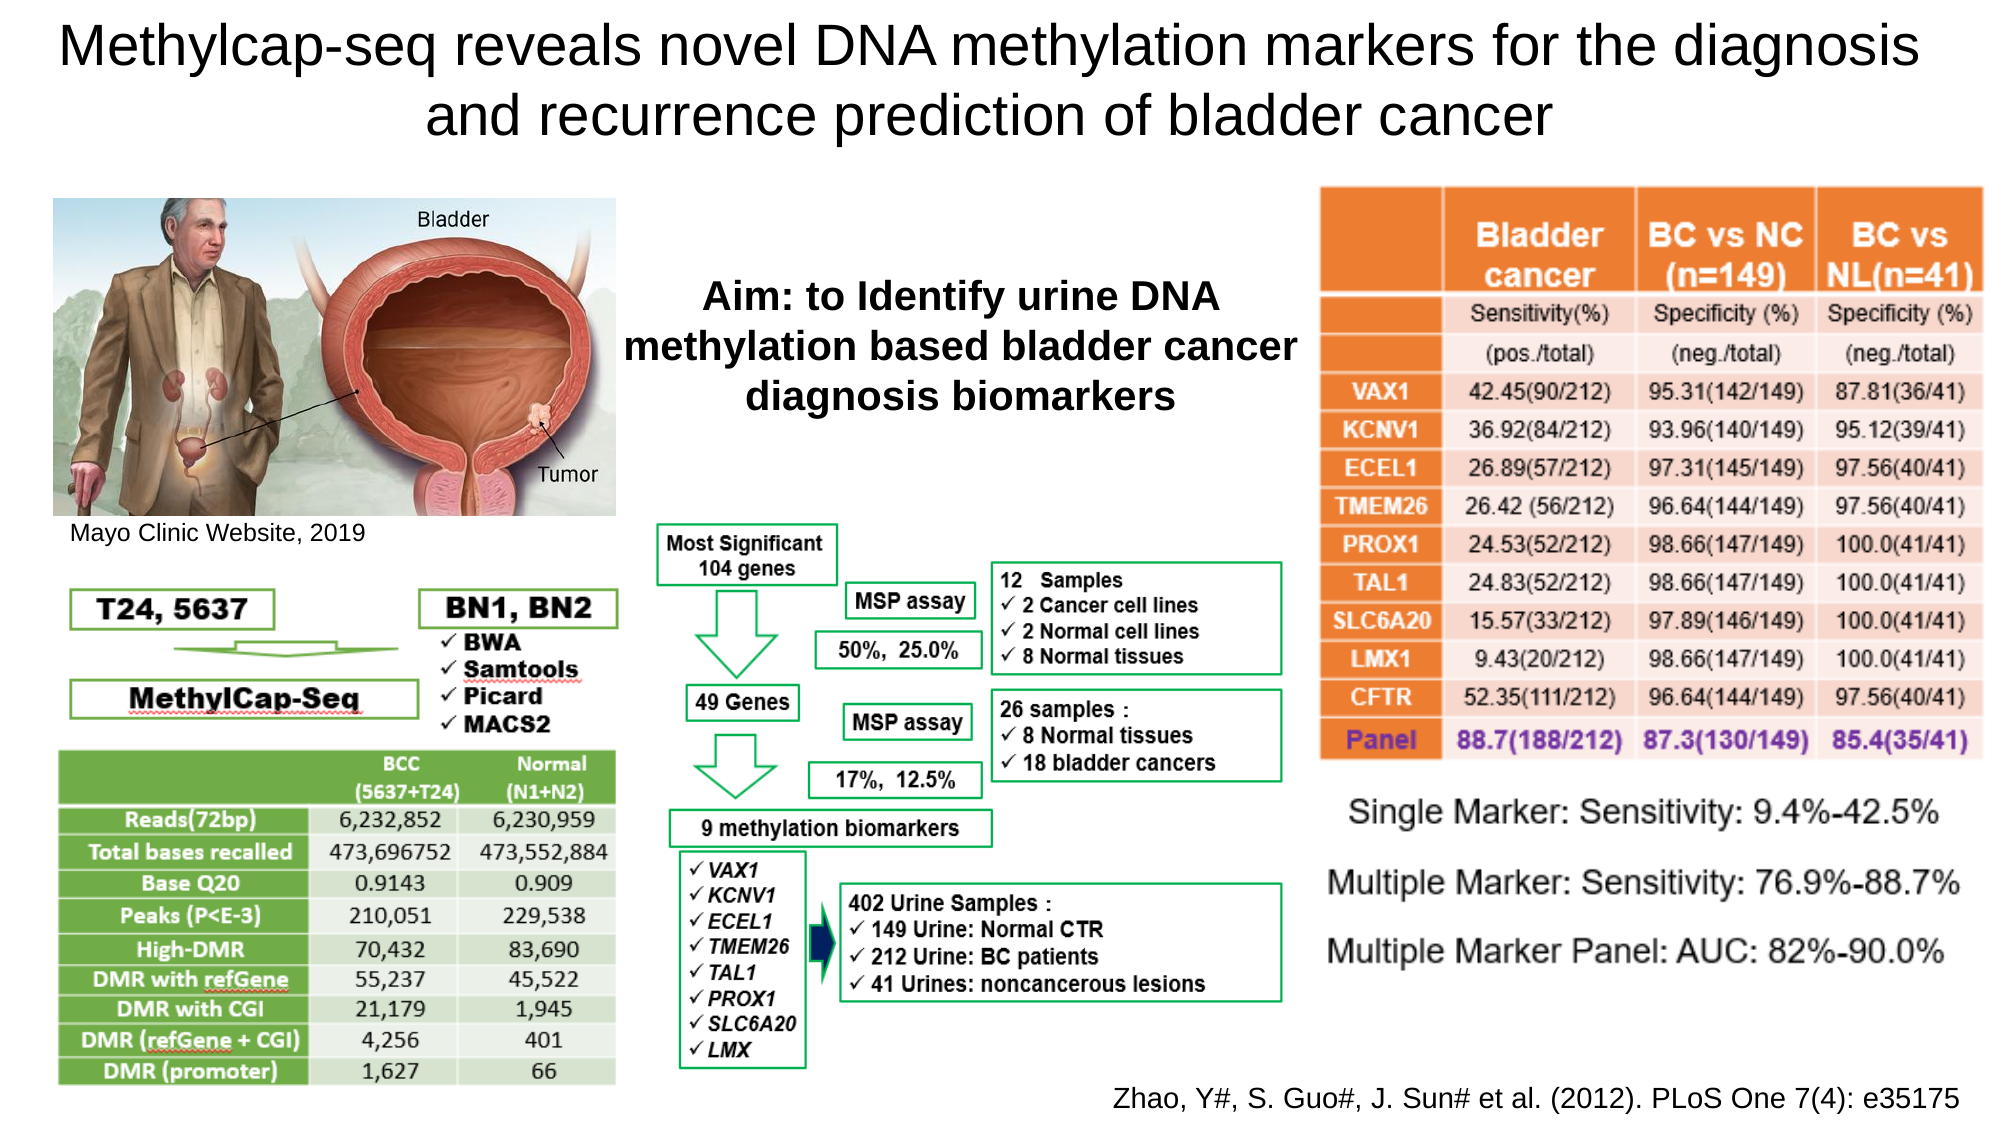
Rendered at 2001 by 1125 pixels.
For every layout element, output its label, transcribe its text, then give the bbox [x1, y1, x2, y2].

text_box Zhao, Y#, S. Guo#, J. Sun# et al. (2012). PLoS One 7(4): e35175 [1098, 1071, 2000, 1122]
text_box Mayo Clinic Website, 2019 [55, 516, 382, 554]
picture [54, 580, 623, 1093]
picture [53, 198, 616, 516]
text_box Aim: to Identify urine DNA methylation based bladder cancer diagnosis biomarkers [616, 261, 1306, 426]
text_box Methylcap-seq reveals novel DNA methylation markers for the diagnosis and recurrence prediction of bladder cancer [37, 0, 1944, 155]
picture [652, 514, 1296, 1080]
picture [1306, 169, 1992, 993]
